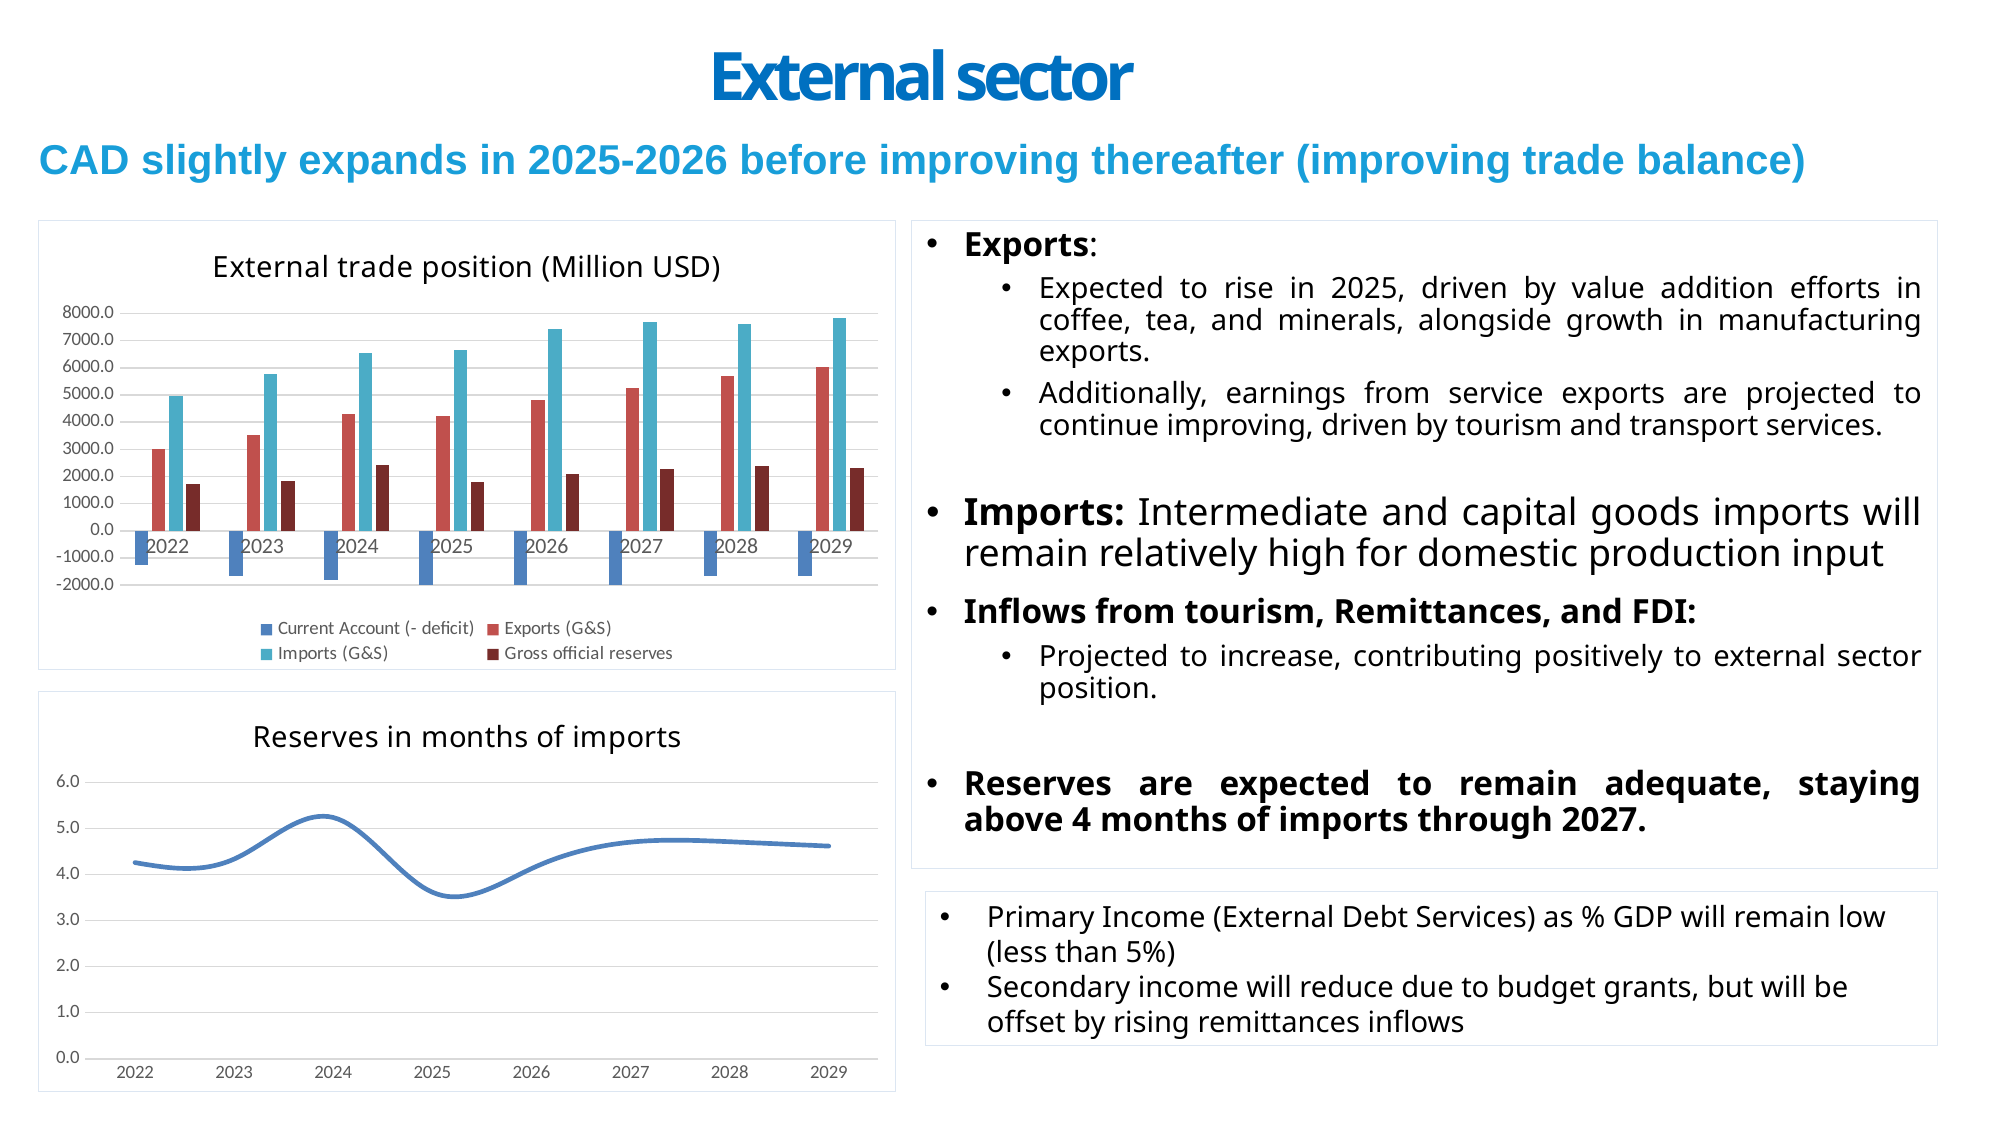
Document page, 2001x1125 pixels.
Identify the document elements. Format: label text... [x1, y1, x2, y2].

chart [38, 219, 896, 671]
text_box Exports: Expected to rise in 2025, driven by value addition efforts in coffee, tea, and minerals, alongside growth in manufacturing exports. Additionally, earnings from service exports are projected to continue improving, driven by tourism and transport services. Imports: Intermediate and capital goods imports will remain relatively high for domestic production input Inflows from tourism, Remittances, and FDI: Projected to increase, contributing positively to external sector position. Reserves are expected to remain adequate, staying above 4 months of imports through 2027. [911, 220, 1938, 869]
title CAD slightly expands in 2025-2026 before improving thereafter (improving trade balance) [38, 133, 1889, 213]
text_box Primary Income (External Debt Services) as % GDP will remain low (less than 5%) Secondary income will reduce due to budget grants, but will be offset by rising remittances inflows [925, 891, 1938, 1046]
text_box External sector [59, 33, 1785, 114]
chart [38, 690, 896, 1092]
